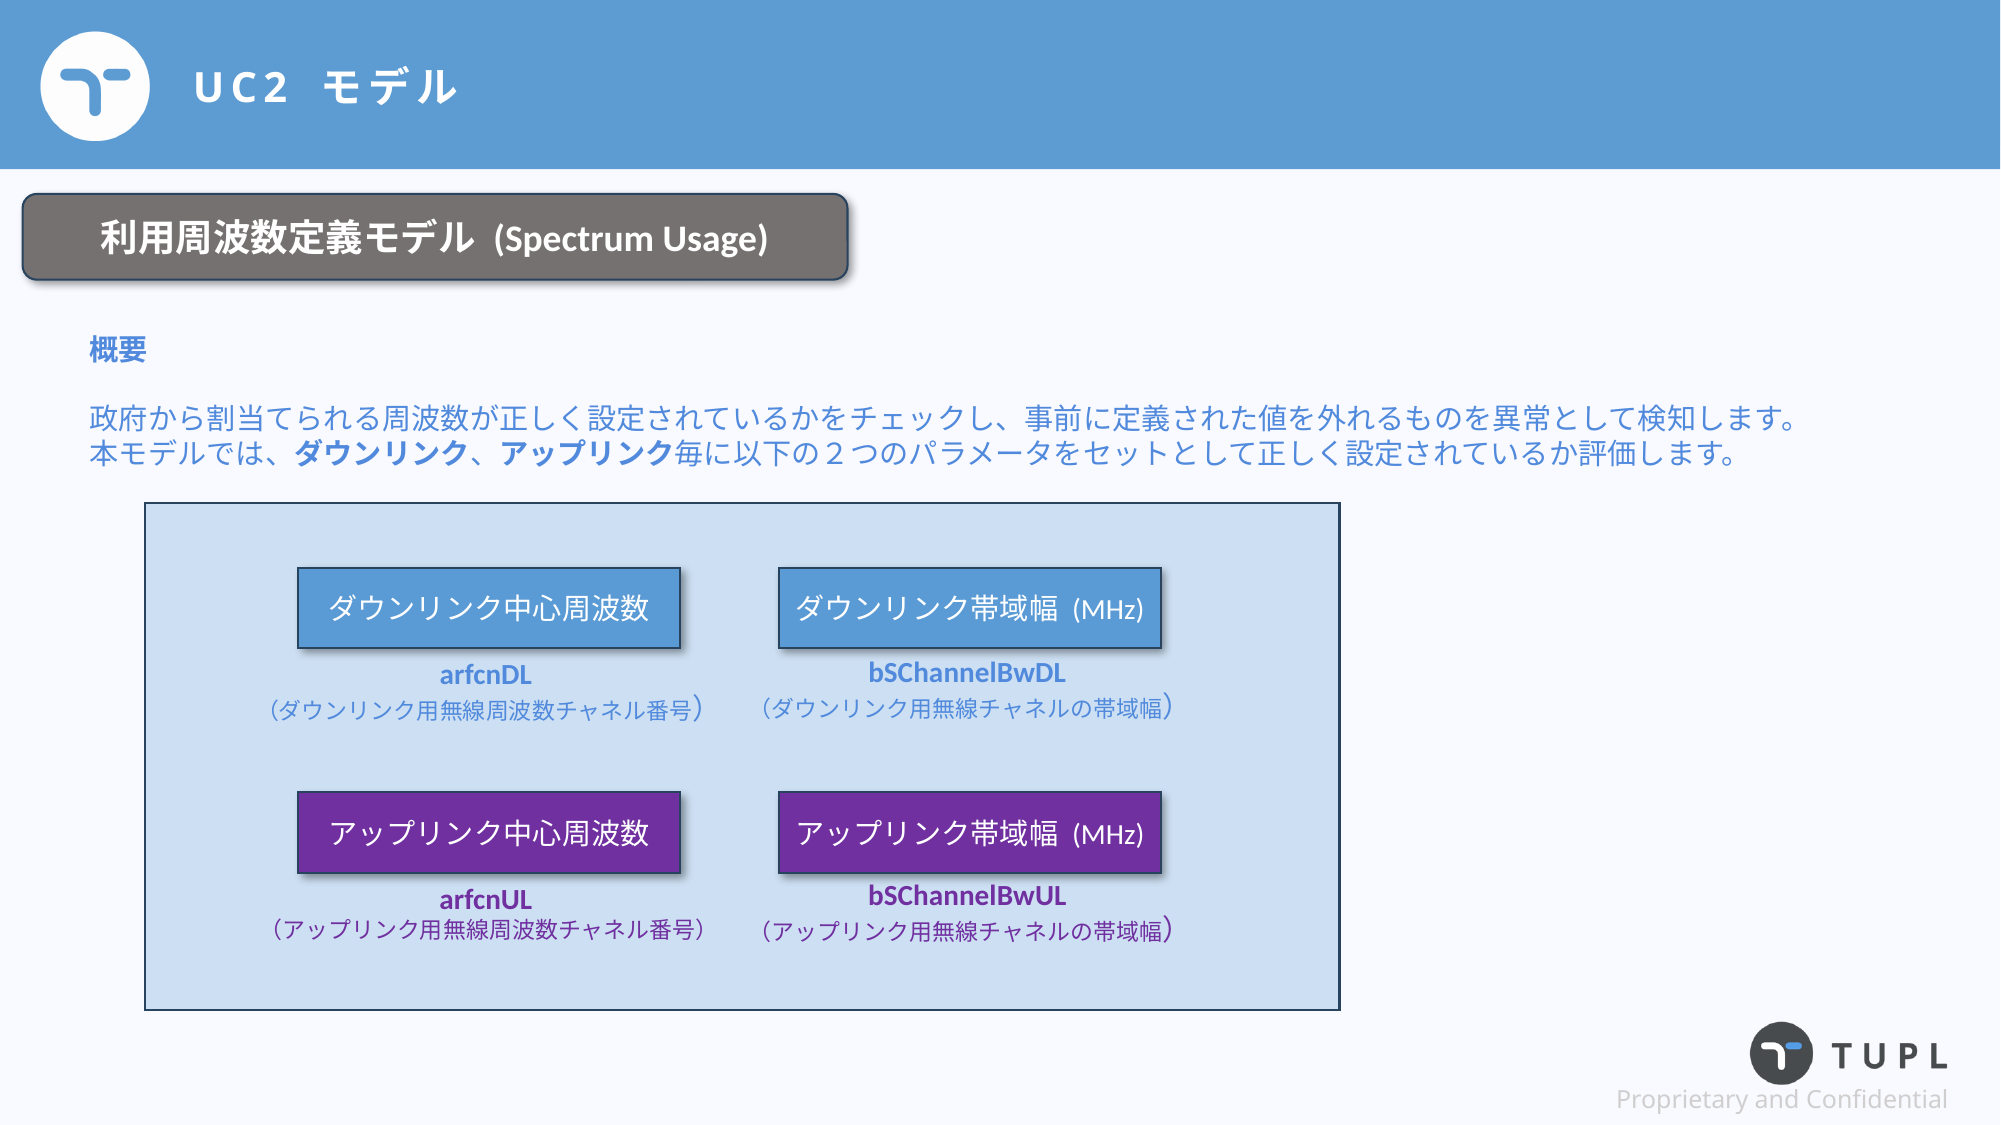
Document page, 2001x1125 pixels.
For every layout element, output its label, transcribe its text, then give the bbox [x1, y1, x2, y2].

text_box bSChannelBwUL （アップリンク用無線チャネルの帯域幅） [733, 869, 1208, 954]
text_box arfcnUL （アップリンク用無線周波数チャネル番号） [237, 872, 733, 951]
text_box 概要 政府から割当てられる周波数が正しく設定されているかをチェックし、事前に定義された値を外れるものを異常として検知します。 本モデルでは、ダウンリンク、アップリンク毎に以下の２つのパラメータをセットとして正しく設定されているか評価します。 [74, 323, 1949, 514]
text_box bSChannelBwDL （ダウンリンク用無線チャネルの帯域幅） [733, 645, 1208, 731]
title UC2 モデル [177, 27, 1949, 150]
text_box アップリンク中心周波数 [297, 791, 681, 872]
text_box arfcnDL （ダウンリンク用無線周波数チャネル番号） [237, 648, 741, 733]
picture [13, 11, 177, 161]
picture [1714, 953, 1982, 1125]
text_box [144, 514, 1341, 1011]
text_box 利用周波数定義モデル (Spectrum Usage) [21, 192, 849, 281]
text_box アップリンク帯域幅 (MHz) [778, 791, 1162, 869]
text_box ダウンリンク中心周波数 [297, 567, 681, 648]
text_box ダウンリンク帯域幅 (MHz) [778, 567, 1162, 645]
